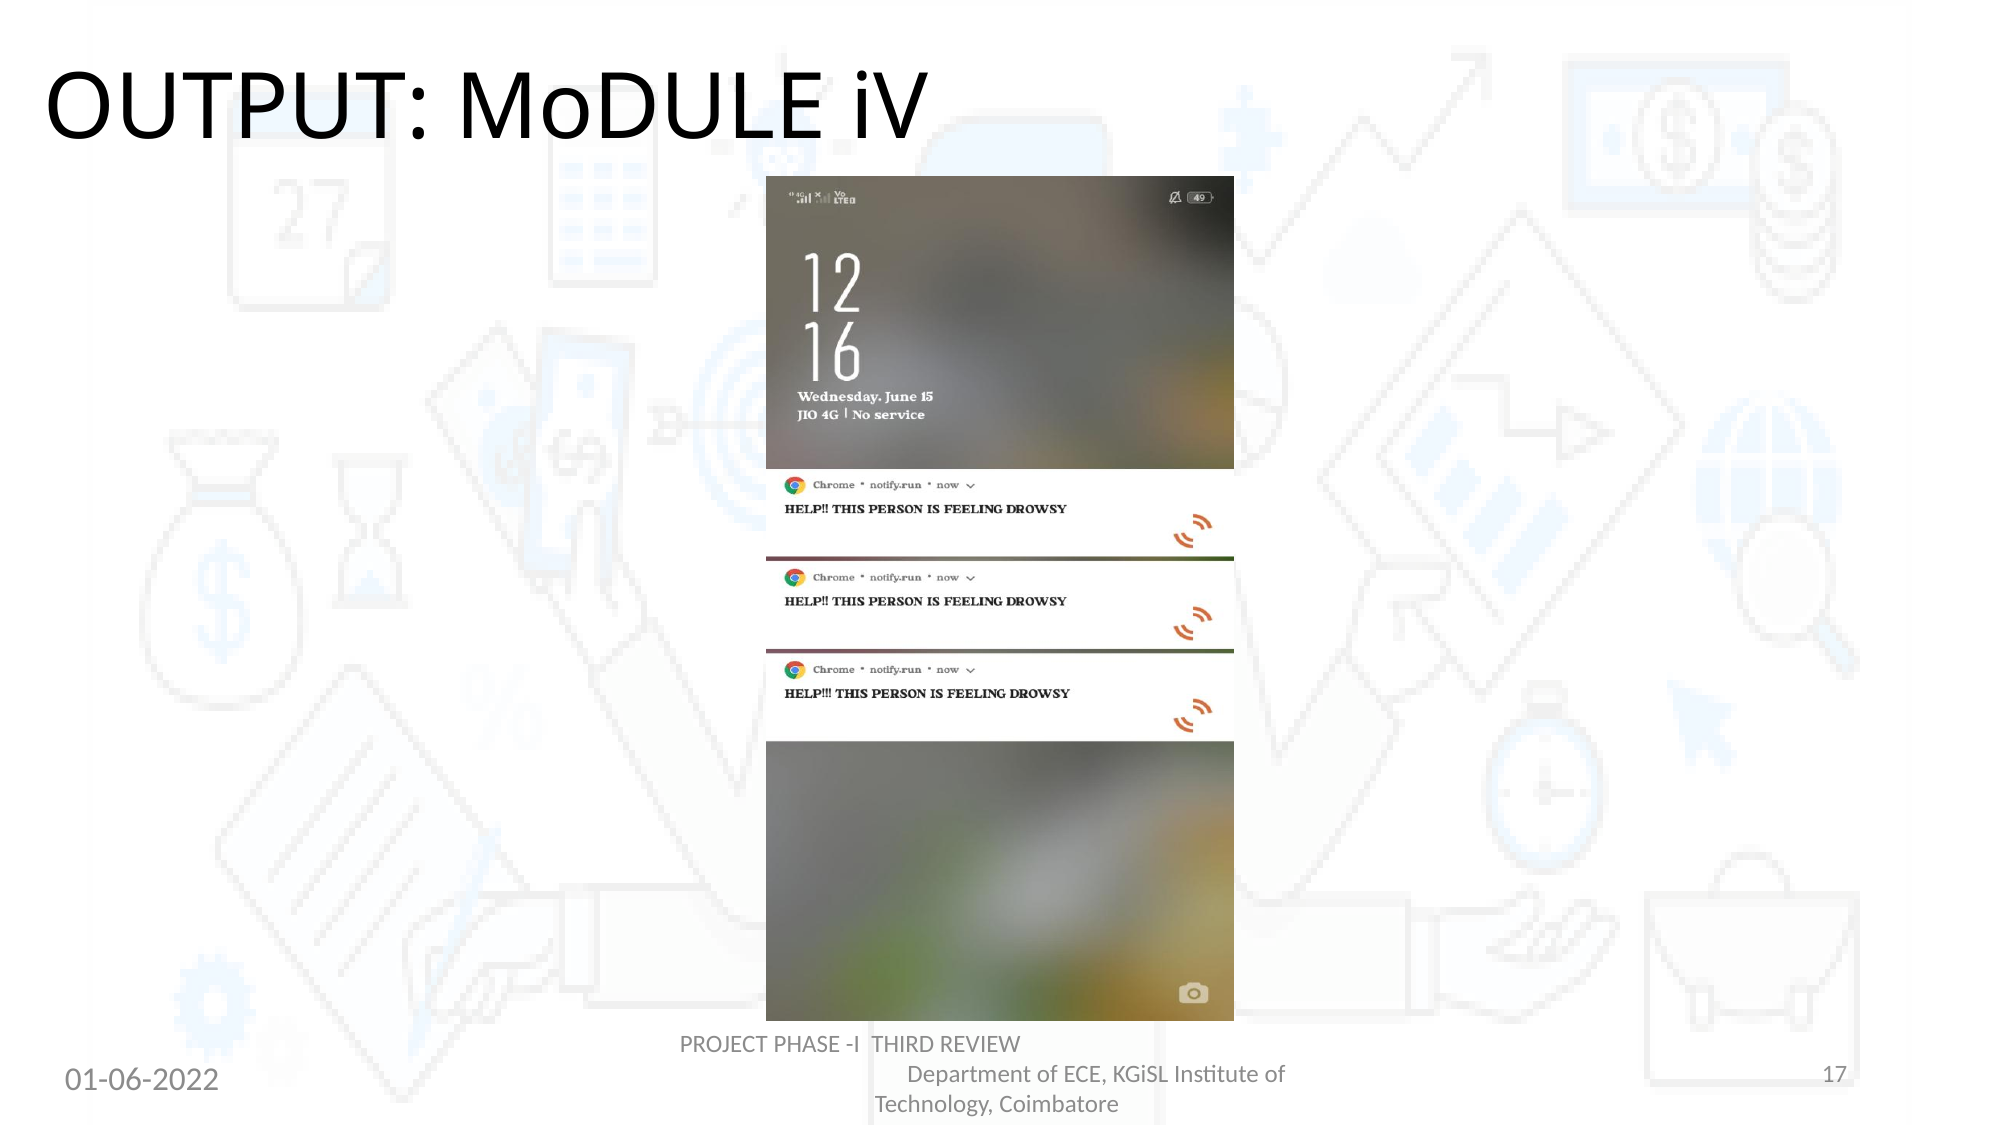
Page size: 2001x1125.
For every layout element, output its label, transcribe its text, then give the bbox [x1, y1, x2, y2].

picture [766, 176, 1234, 1021]
title OUTPUT: MoDULE iV [29, 0, 1754, 218]
footer PROJECT PHASE -I THIRD REVIEW Department of ECE, KGiSL Institute of Technology, Coimbatore [662, 1042, 1338, 1103]
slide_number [49, 1047, 268, 1108]
slide_number 17 [1412, 1042, 1863, 1103]
